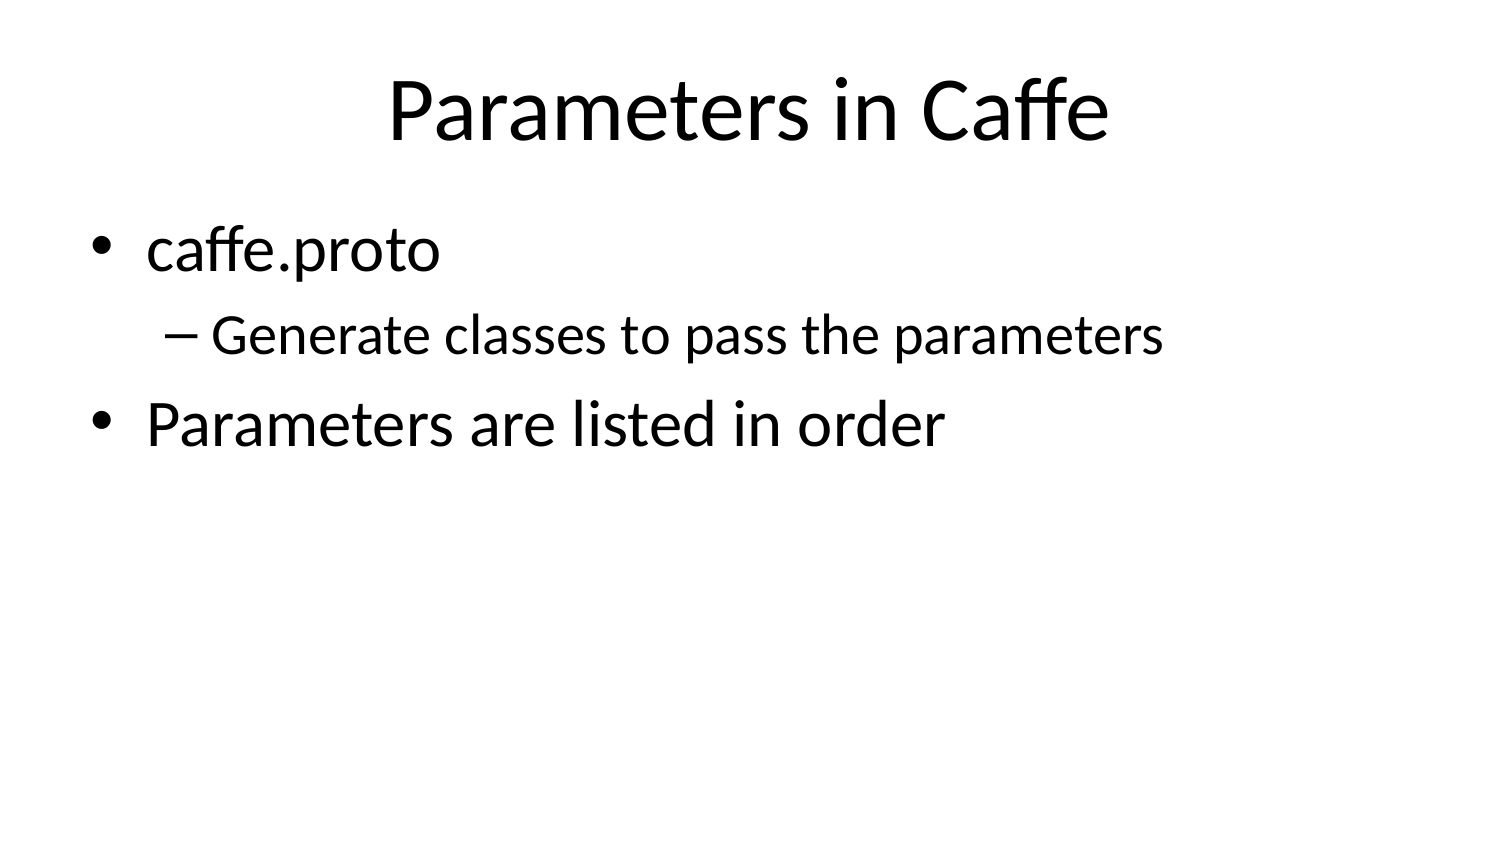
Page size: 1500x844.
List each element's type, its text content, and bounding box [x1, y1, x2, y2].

list caffe.proto Generate classes to pass the parameters Parameters are listed in order [75, 196, 1425, 754]
title Parameters in Caffe [75, 33, 1425, 175]
